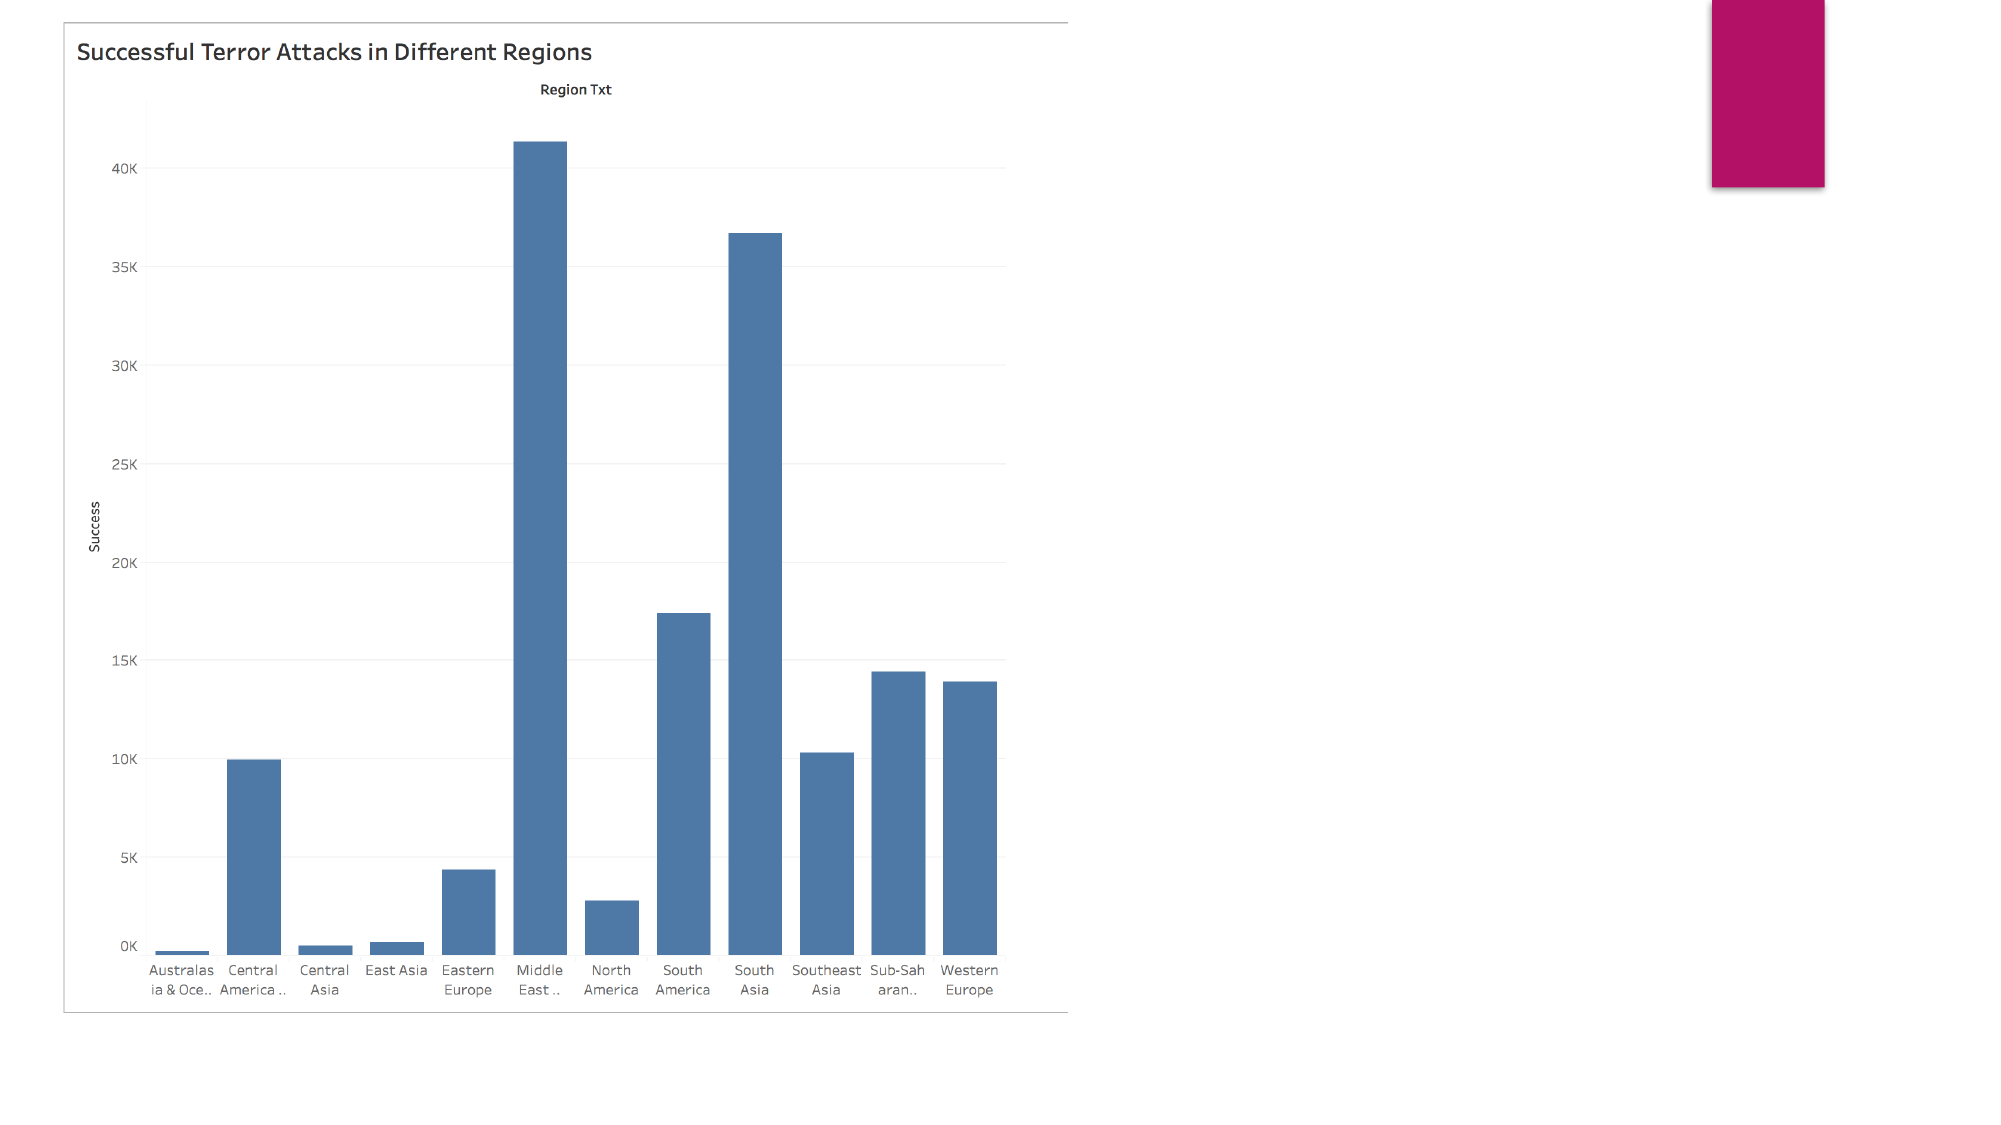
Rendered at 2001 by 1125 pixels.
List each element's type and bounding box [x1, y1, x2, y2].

list [56, 22, 1069, 1017]
